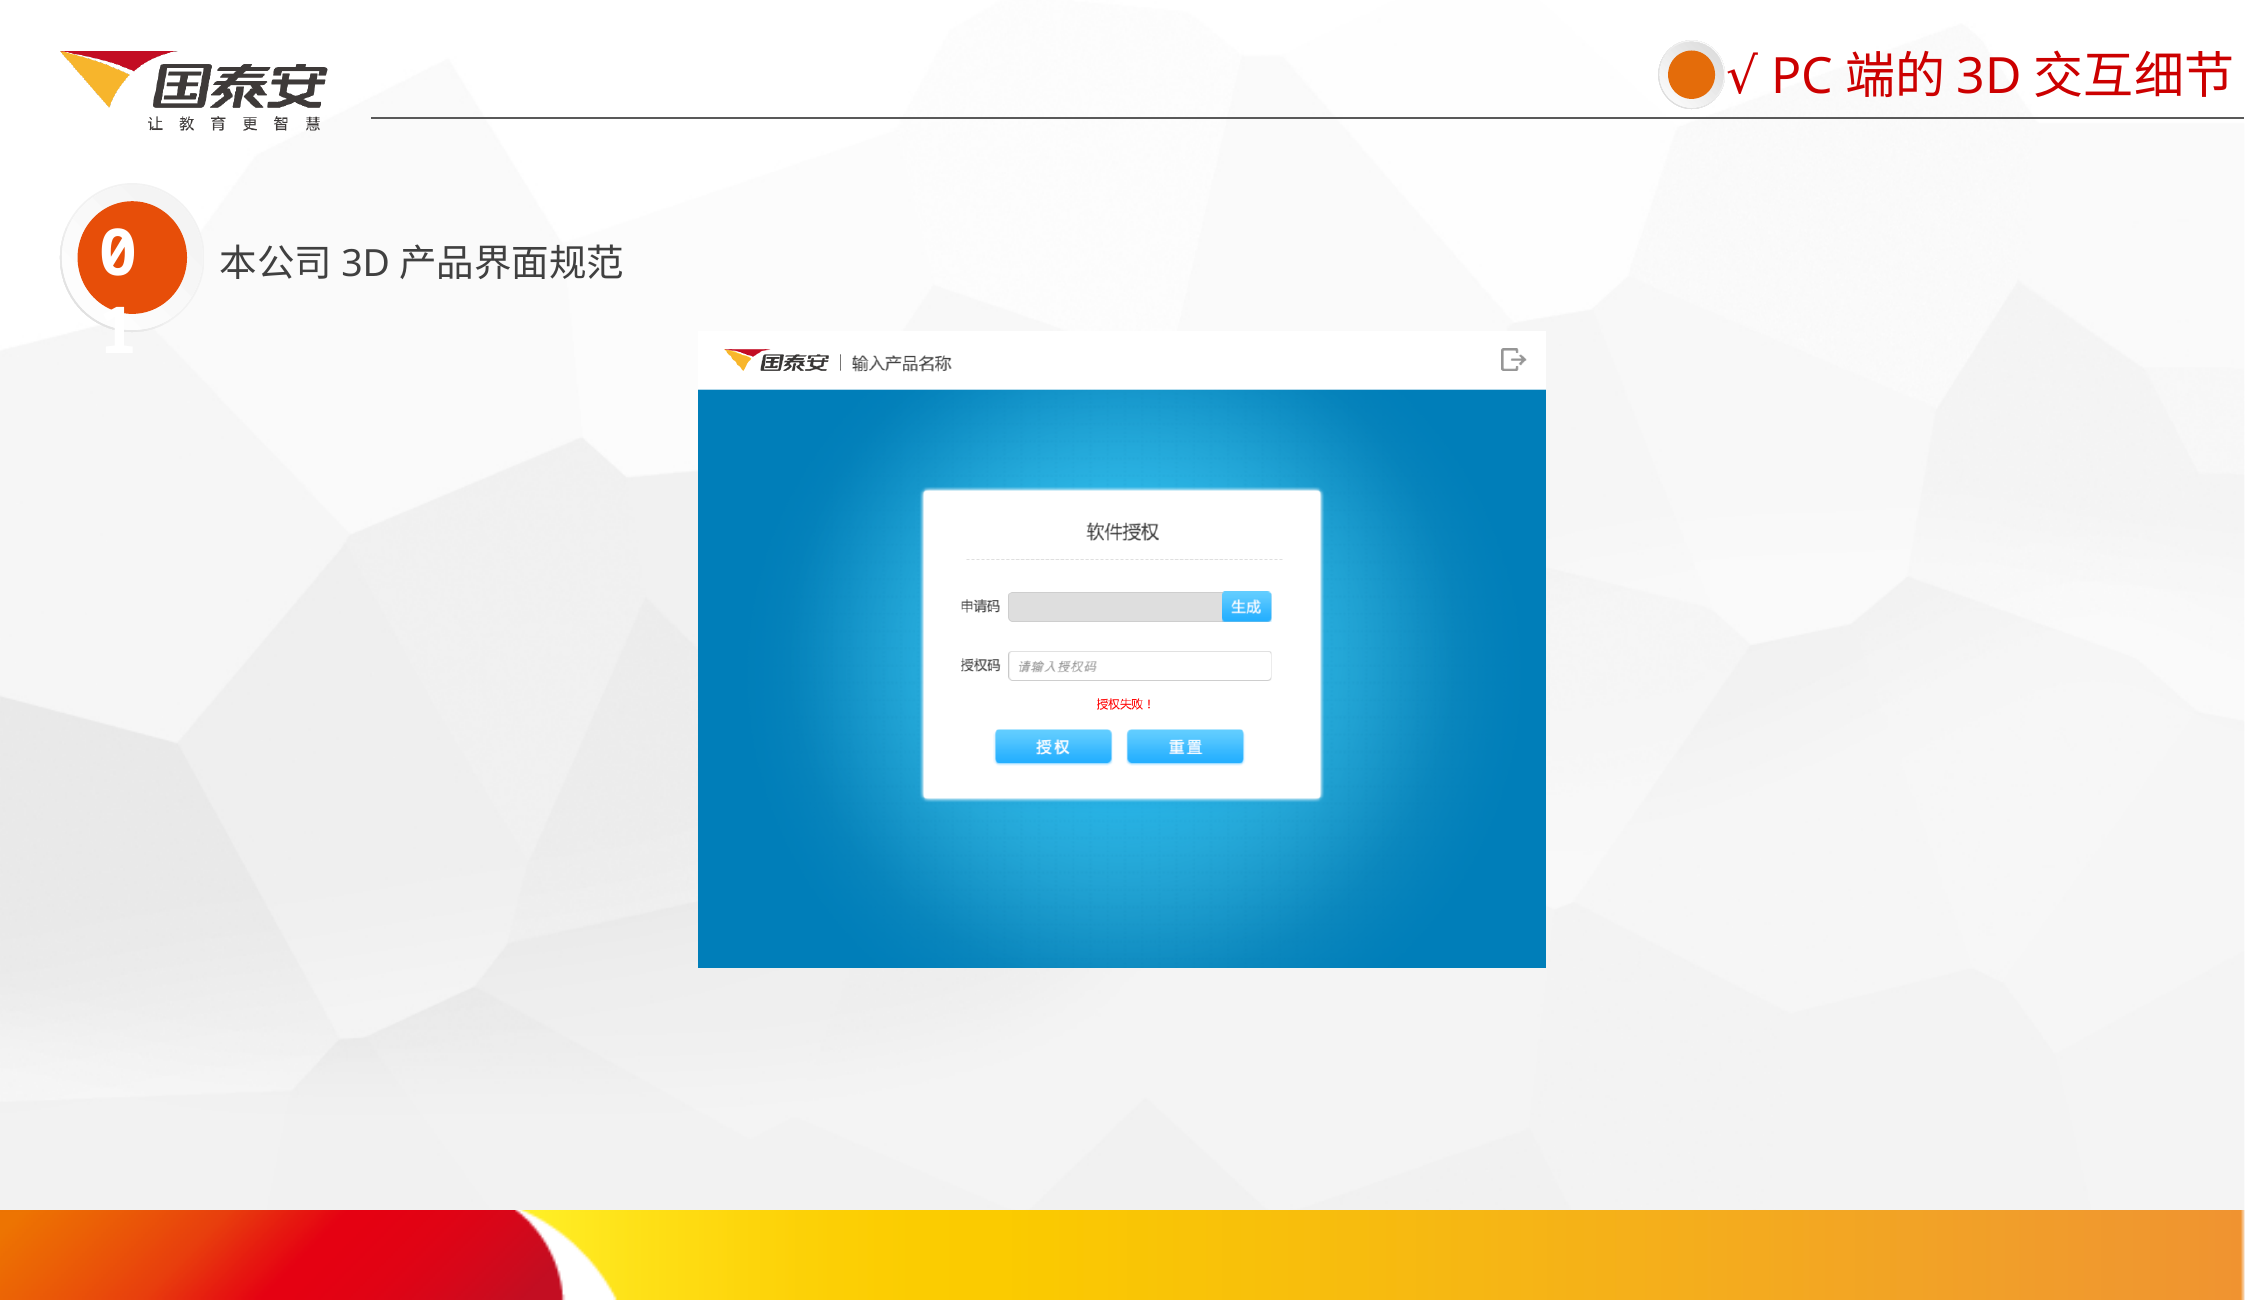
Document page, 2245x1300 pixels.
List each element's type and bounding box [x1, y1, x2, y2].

text_box [1657, 35, 2239, 117]
picture [0, 0, 2245, 1300]
text_box [59, 182, 673, 333]
